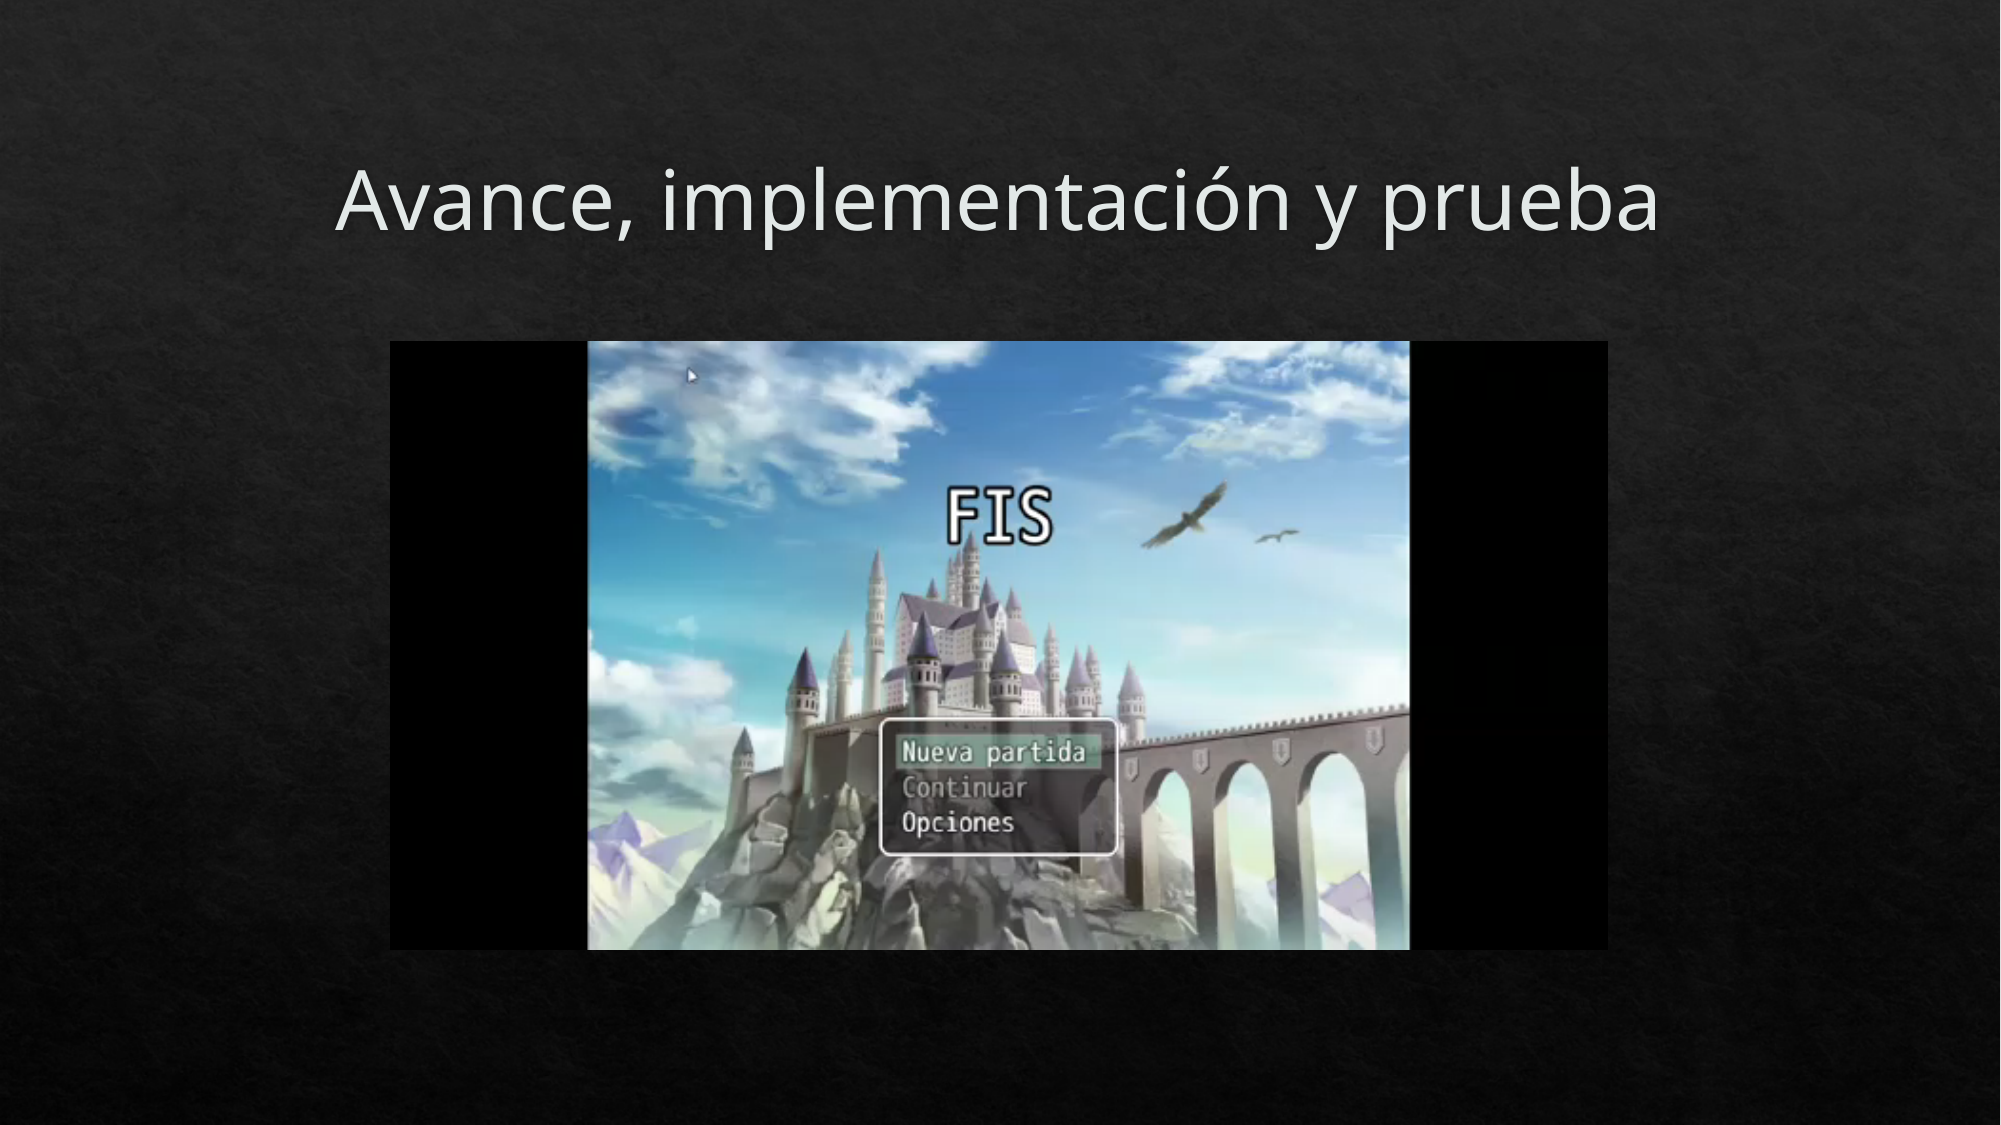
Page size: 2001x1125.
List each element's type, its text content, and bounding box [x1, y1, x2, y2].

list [389, 340, 1609, 951]
title Avance, implementación y prueba [149, 99, 1849, 307]
